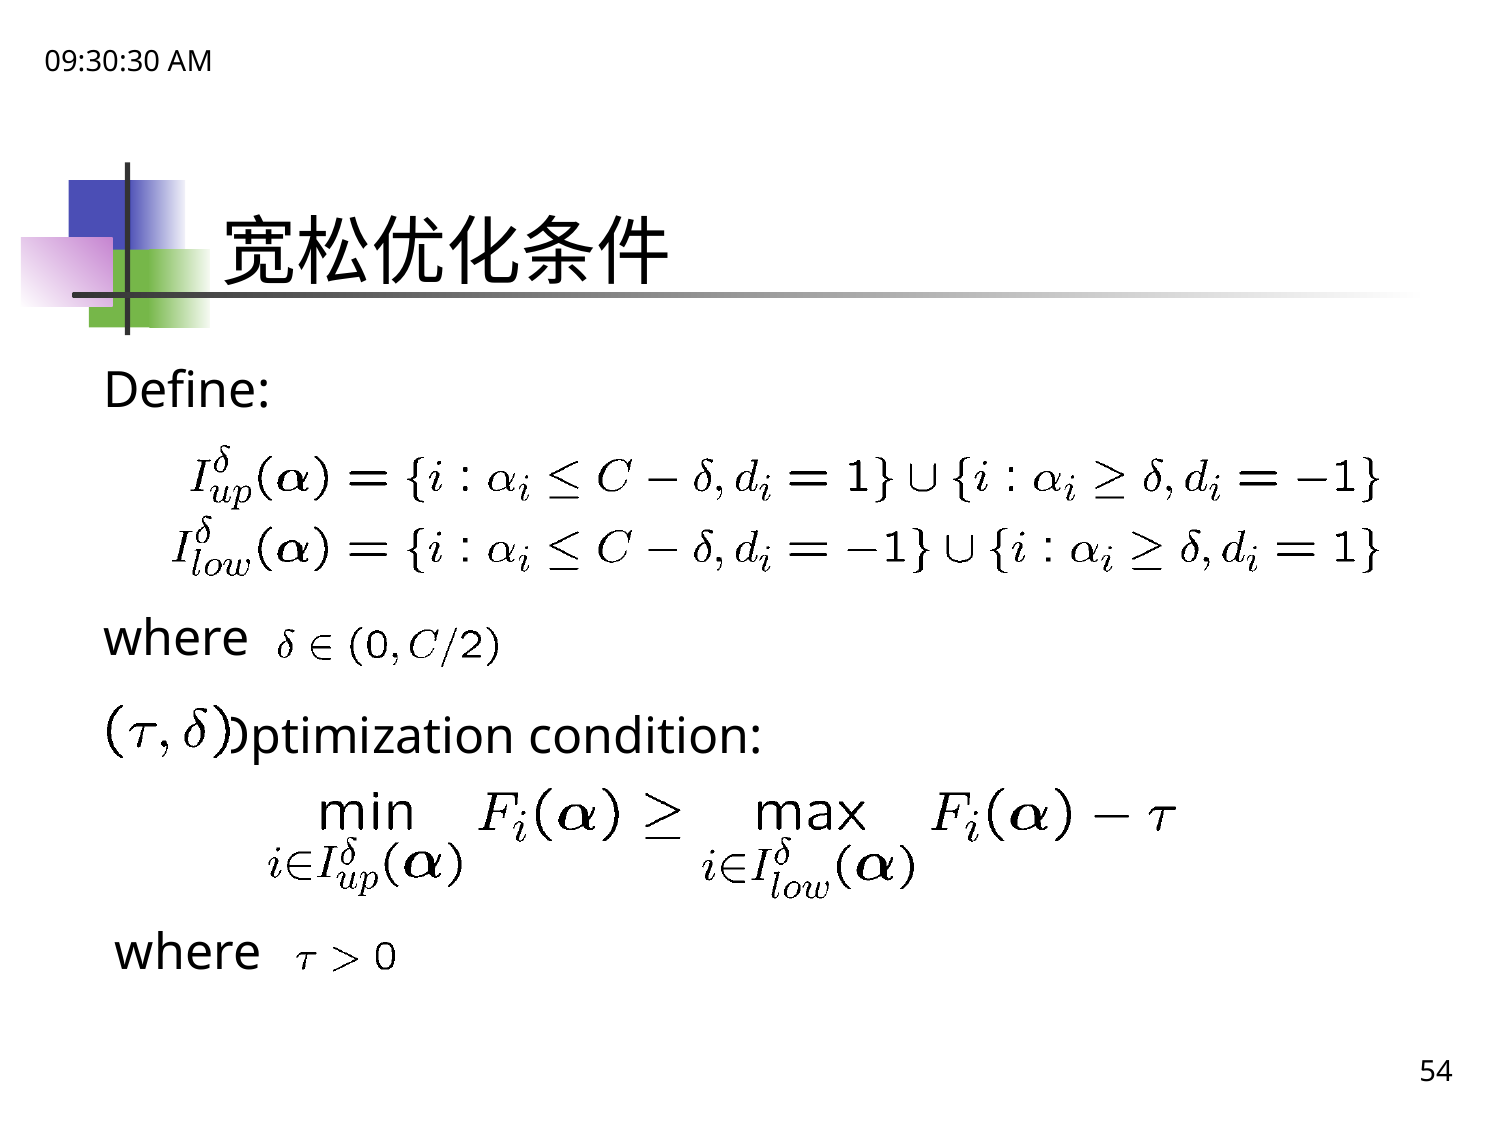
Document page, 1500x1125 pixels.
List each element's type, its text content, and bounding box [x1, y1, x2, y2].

picture [294, 940, 396, 972]
picture [170, 443, 1381, 577]
picture [277, 625, 498, 669]
text_box 宽松优化条件 [206, 196, 1282, 302]
text_box where . [100, 912, 668, 988]
slide_number 54 [1155, 1024, 1468, 1100]
picture [266, 786, 1176, 899]
text_box where . [88, 597, 656, 673]
picture [105, 704, 231, 760]
text_box Define: [88, 349, 482, 425]
text_box -Optimization condition: [76, 695, 951, 771]
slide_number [29, 15, 342, 90]
